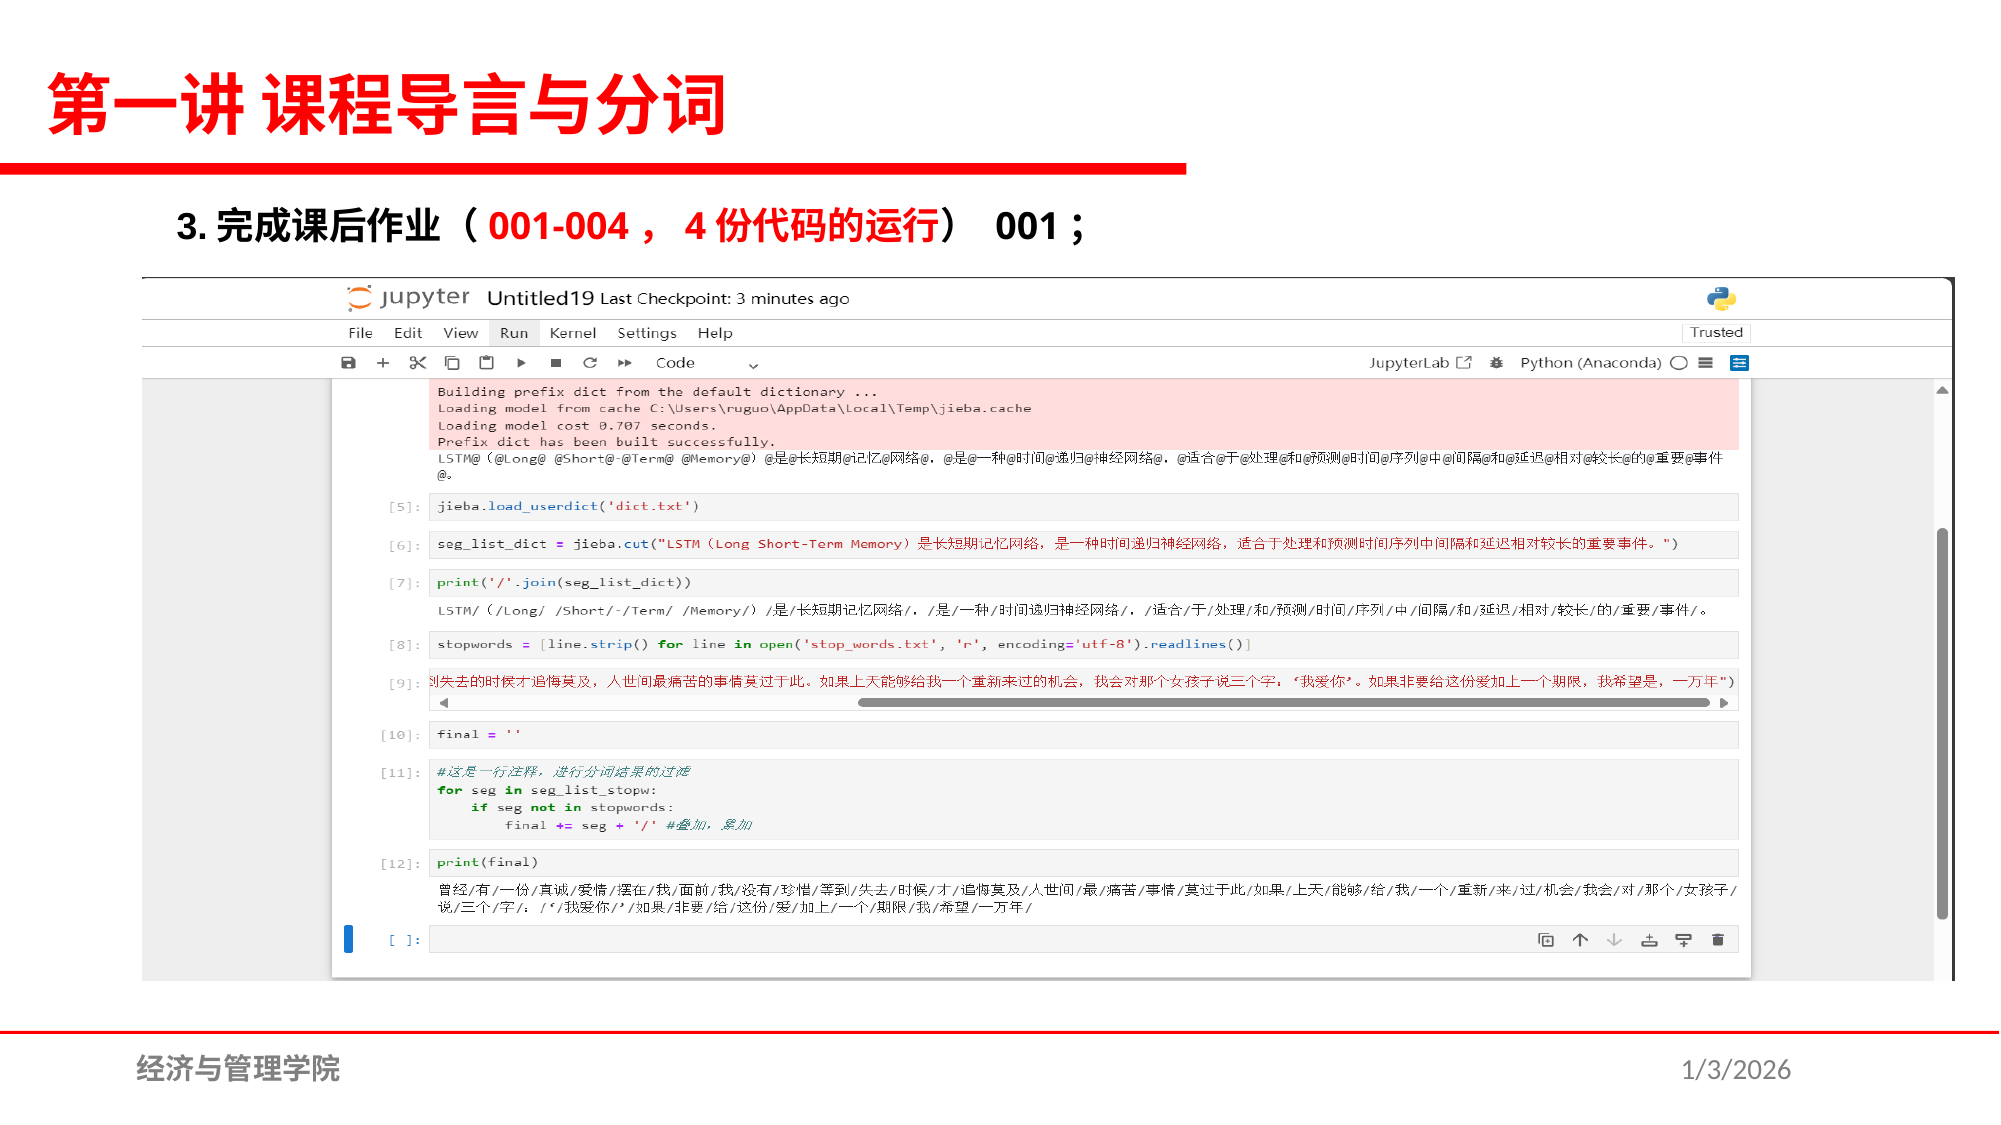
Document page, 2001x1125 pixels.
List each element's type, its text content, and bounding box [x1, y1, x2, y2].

text_box 第一讲 课程导言与分词 [16, 47, 744, 151]
picture [142, 277, 1955, 981]
text_box 3.完成课后作业（001-004，4份代码的运行） 001； [142, 187, 1858, 275]
